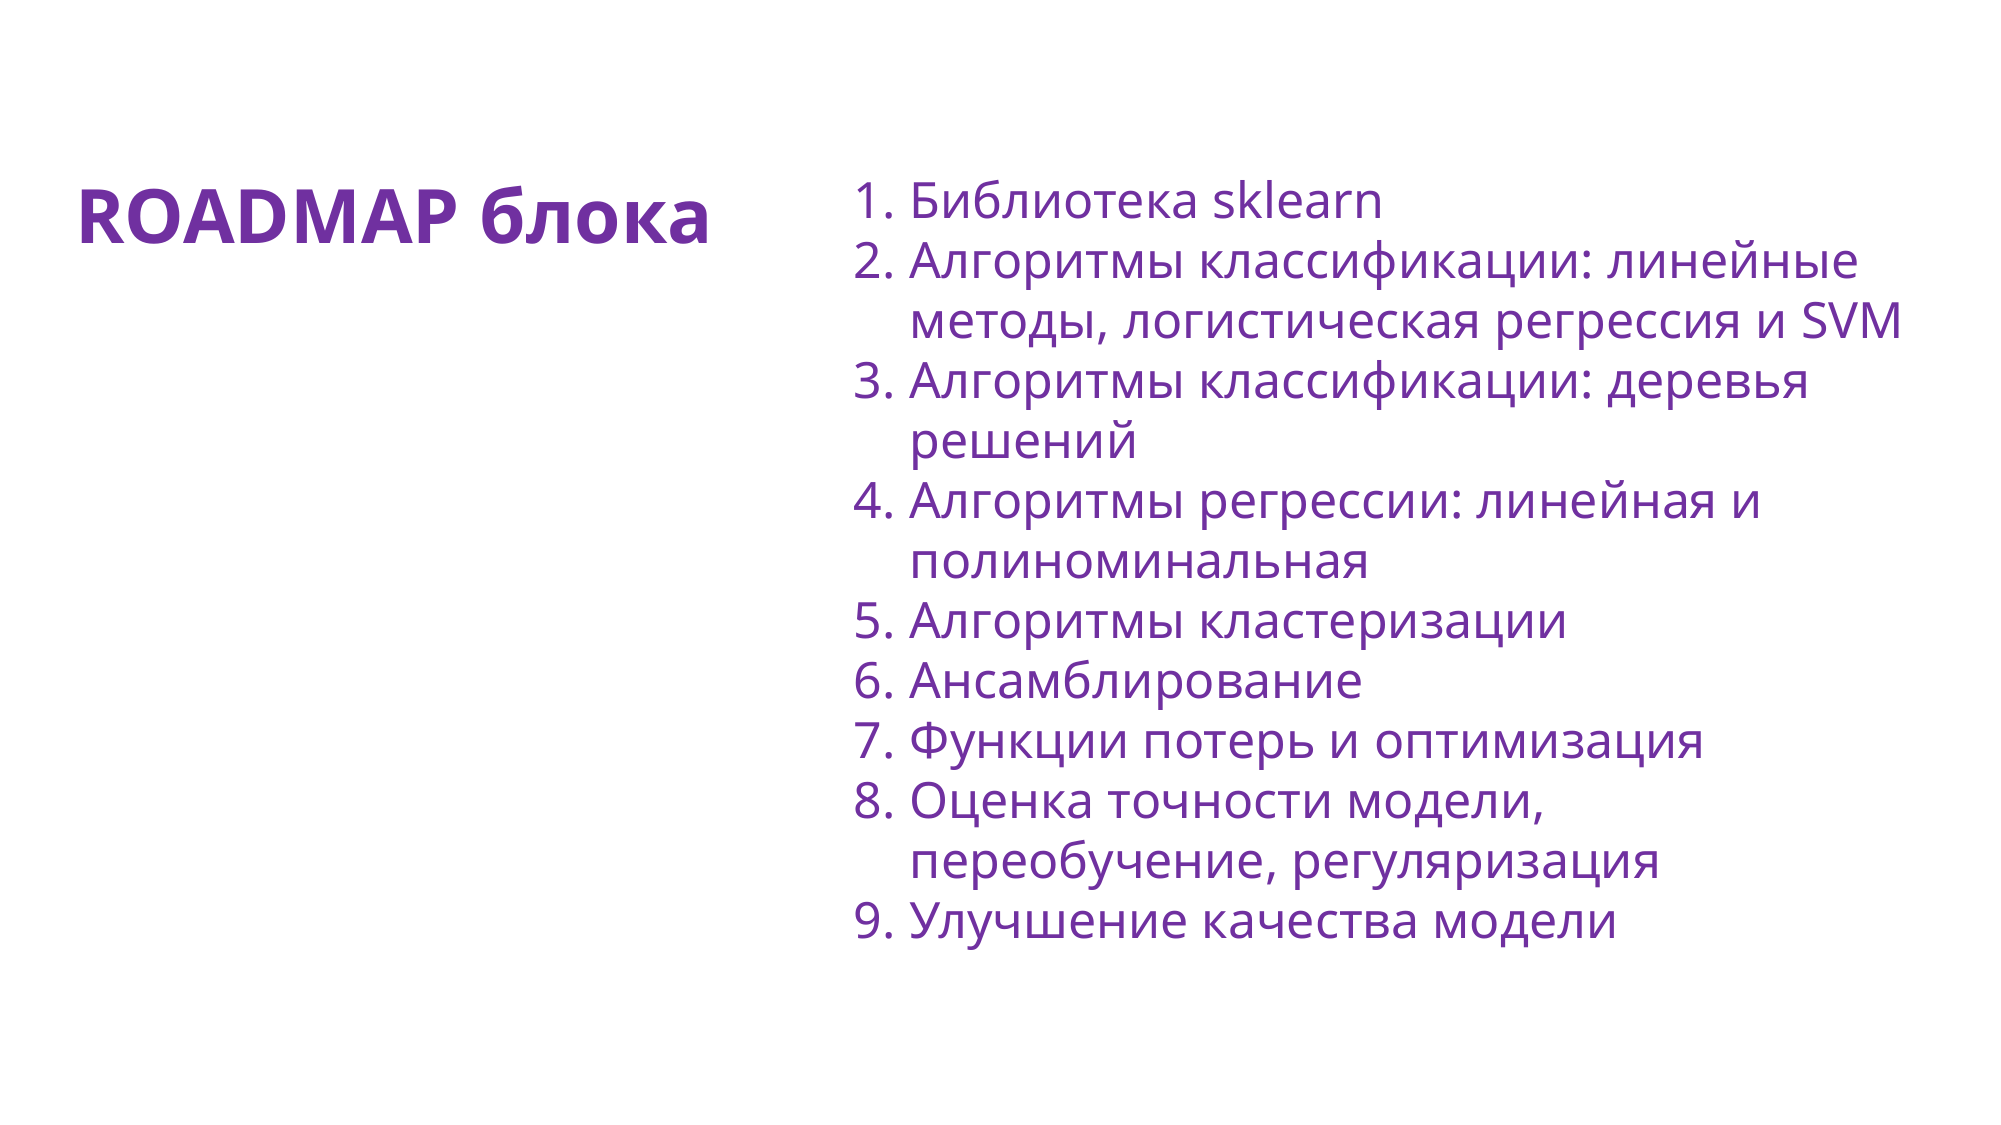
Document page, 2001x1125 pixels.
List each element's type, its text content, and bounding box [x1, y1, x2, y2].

text_box Библиотека sklearn Алгоритмы классификации: линейные методы, логистическая регрессия и SVM Алгоритмы классификации: деревья решений Алгоритмы регрессии: линейная и полиноминальная Алгоритмы кластеризации Ансамблирование Функции потерь и оптимизация Оценка точности модели, переобучение, регуляризация Улучшение качества модели [838, 161, 1924, 956]
text_box ROADMAP блока [60, 161, 728, 266]
